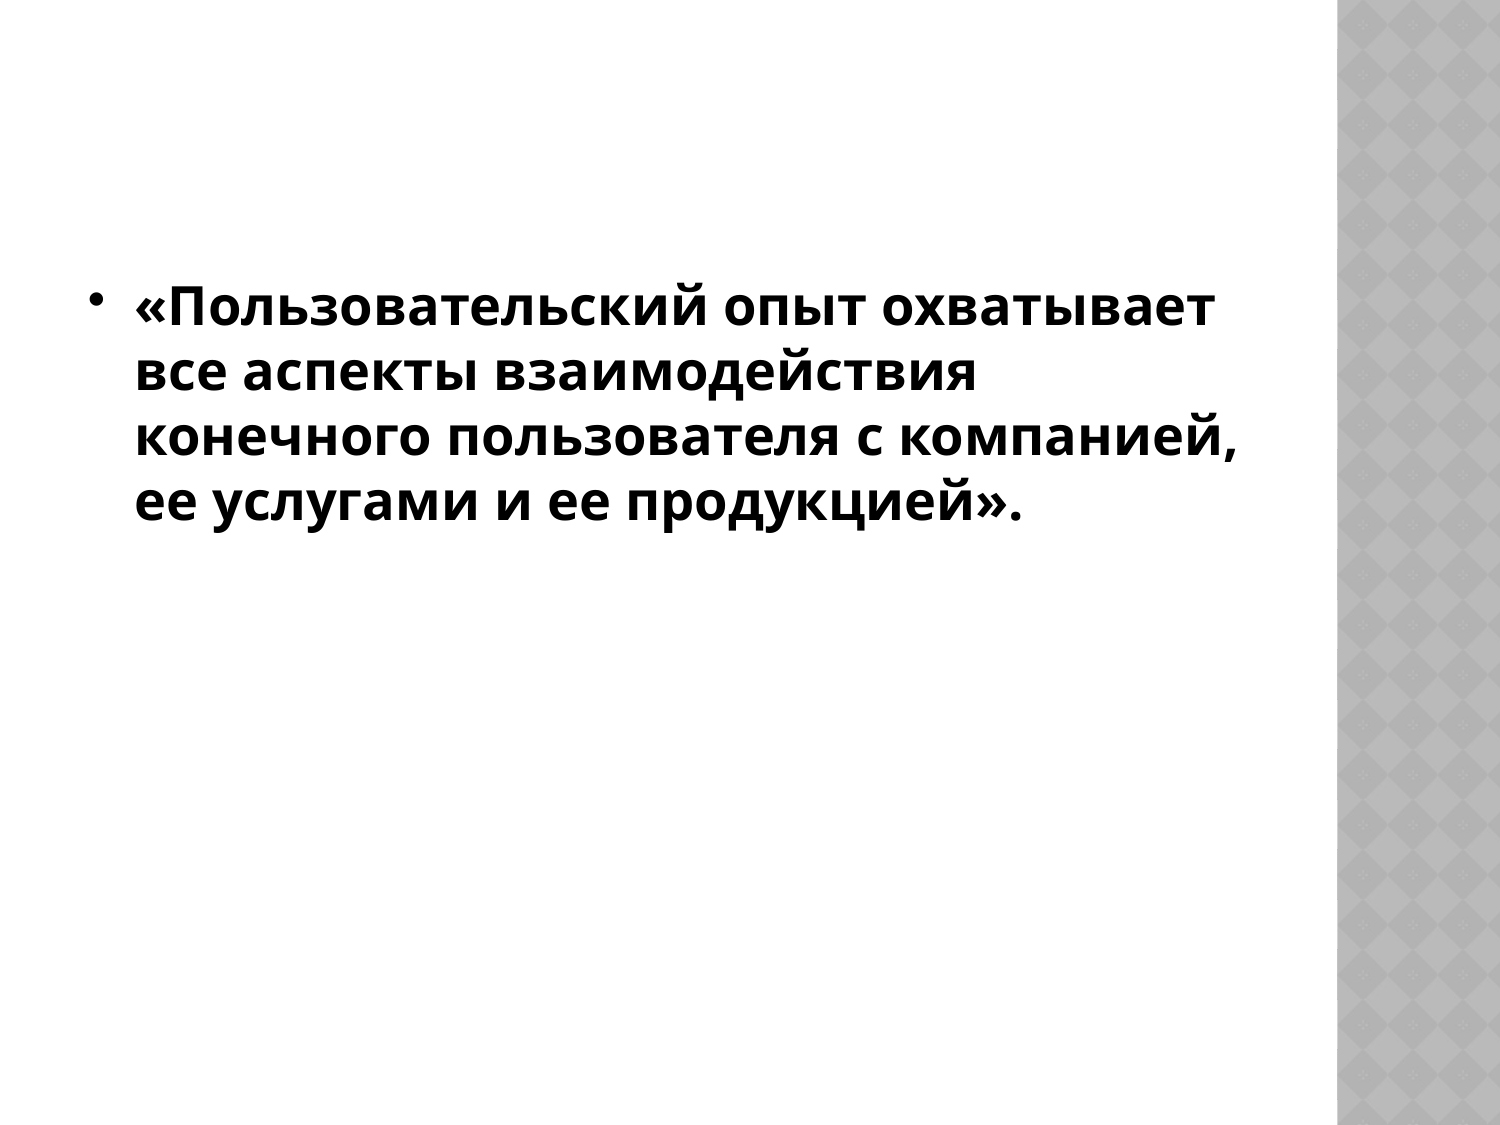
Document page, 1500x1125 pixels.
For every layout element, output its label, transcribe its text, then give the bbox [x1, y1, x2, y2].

list «Пользовательский опыт охватывает все аспекты взаимодействия конечного пользователя с компанией, ее услугами и ее продукцией». [75, 264, 1263, 1059]
